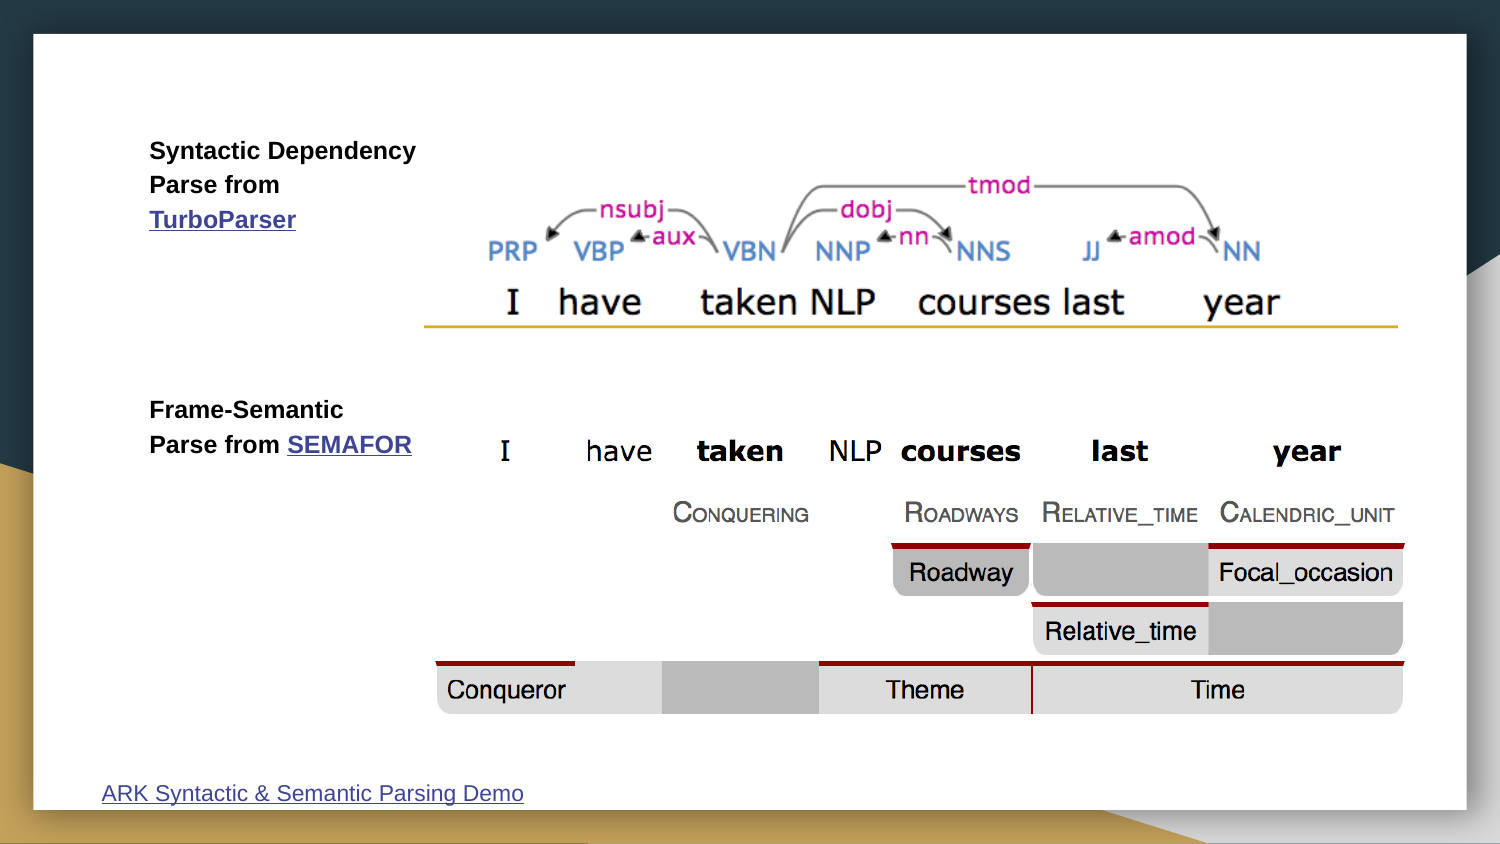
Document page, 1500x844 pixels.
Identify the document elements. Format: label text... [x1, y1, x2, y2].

picture [423, 145, 1399, 331]
list Syntactic Dependency Parse from TurboParser Frame-Semantic Parse from SEMAFOR [134, 114, 434, 729]
picture [416, 421, 1433, 736]
text_box ARK Syntactic & Semantic Parsing Demo [86, 759, 637, 812]
